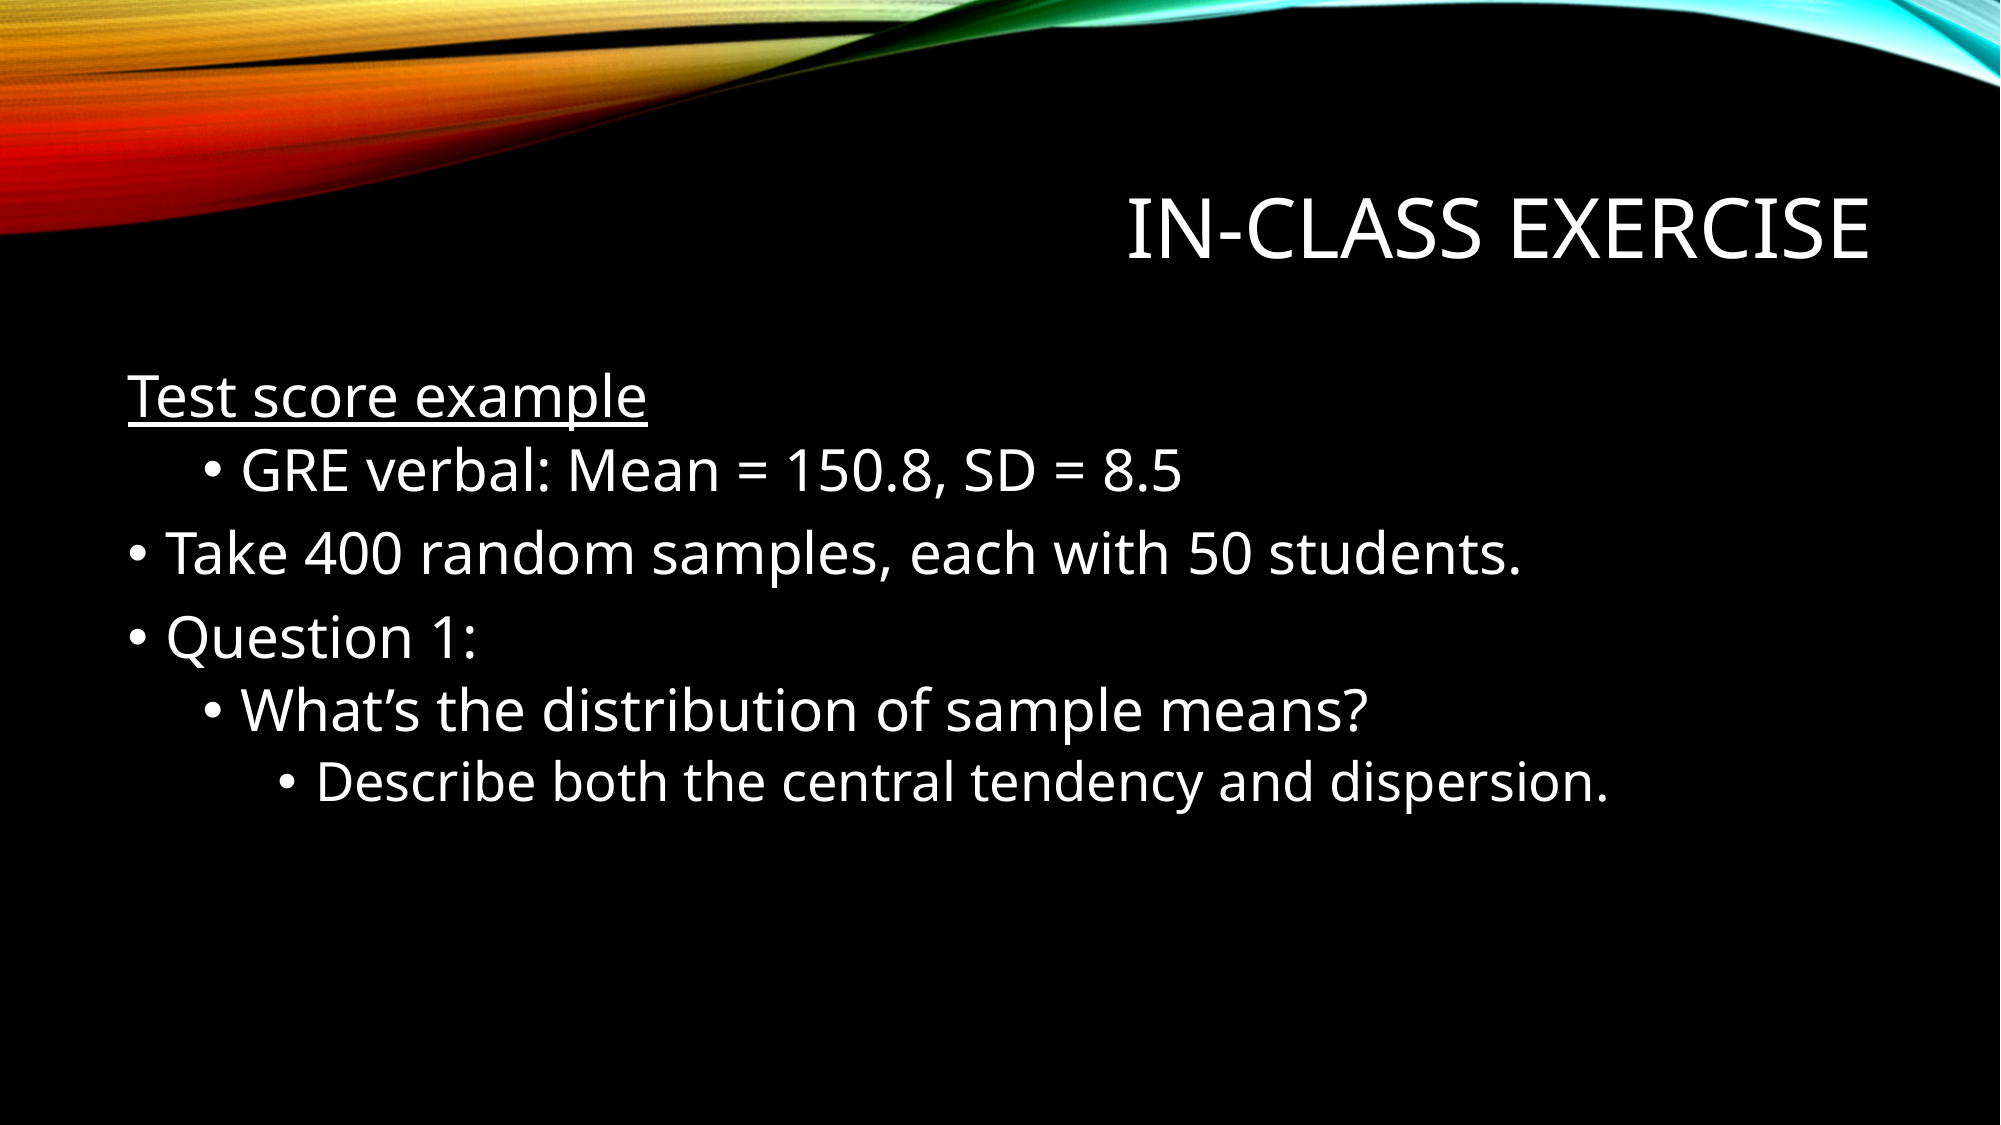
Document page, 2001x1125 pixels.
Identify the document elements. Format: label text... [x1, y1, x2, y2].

list Test score example GRE verbal: Mean = 150.8, SD = 8.5 Take 400 random samples, each with 50 students. Question 1: What’s the distribution of sample means? Describe both the central tendency and dispersion. [112, 360, 1863, 1021]
picture [0, 0, 2000, 237]
title In-class exercise [112, 125, 1888, 338]
